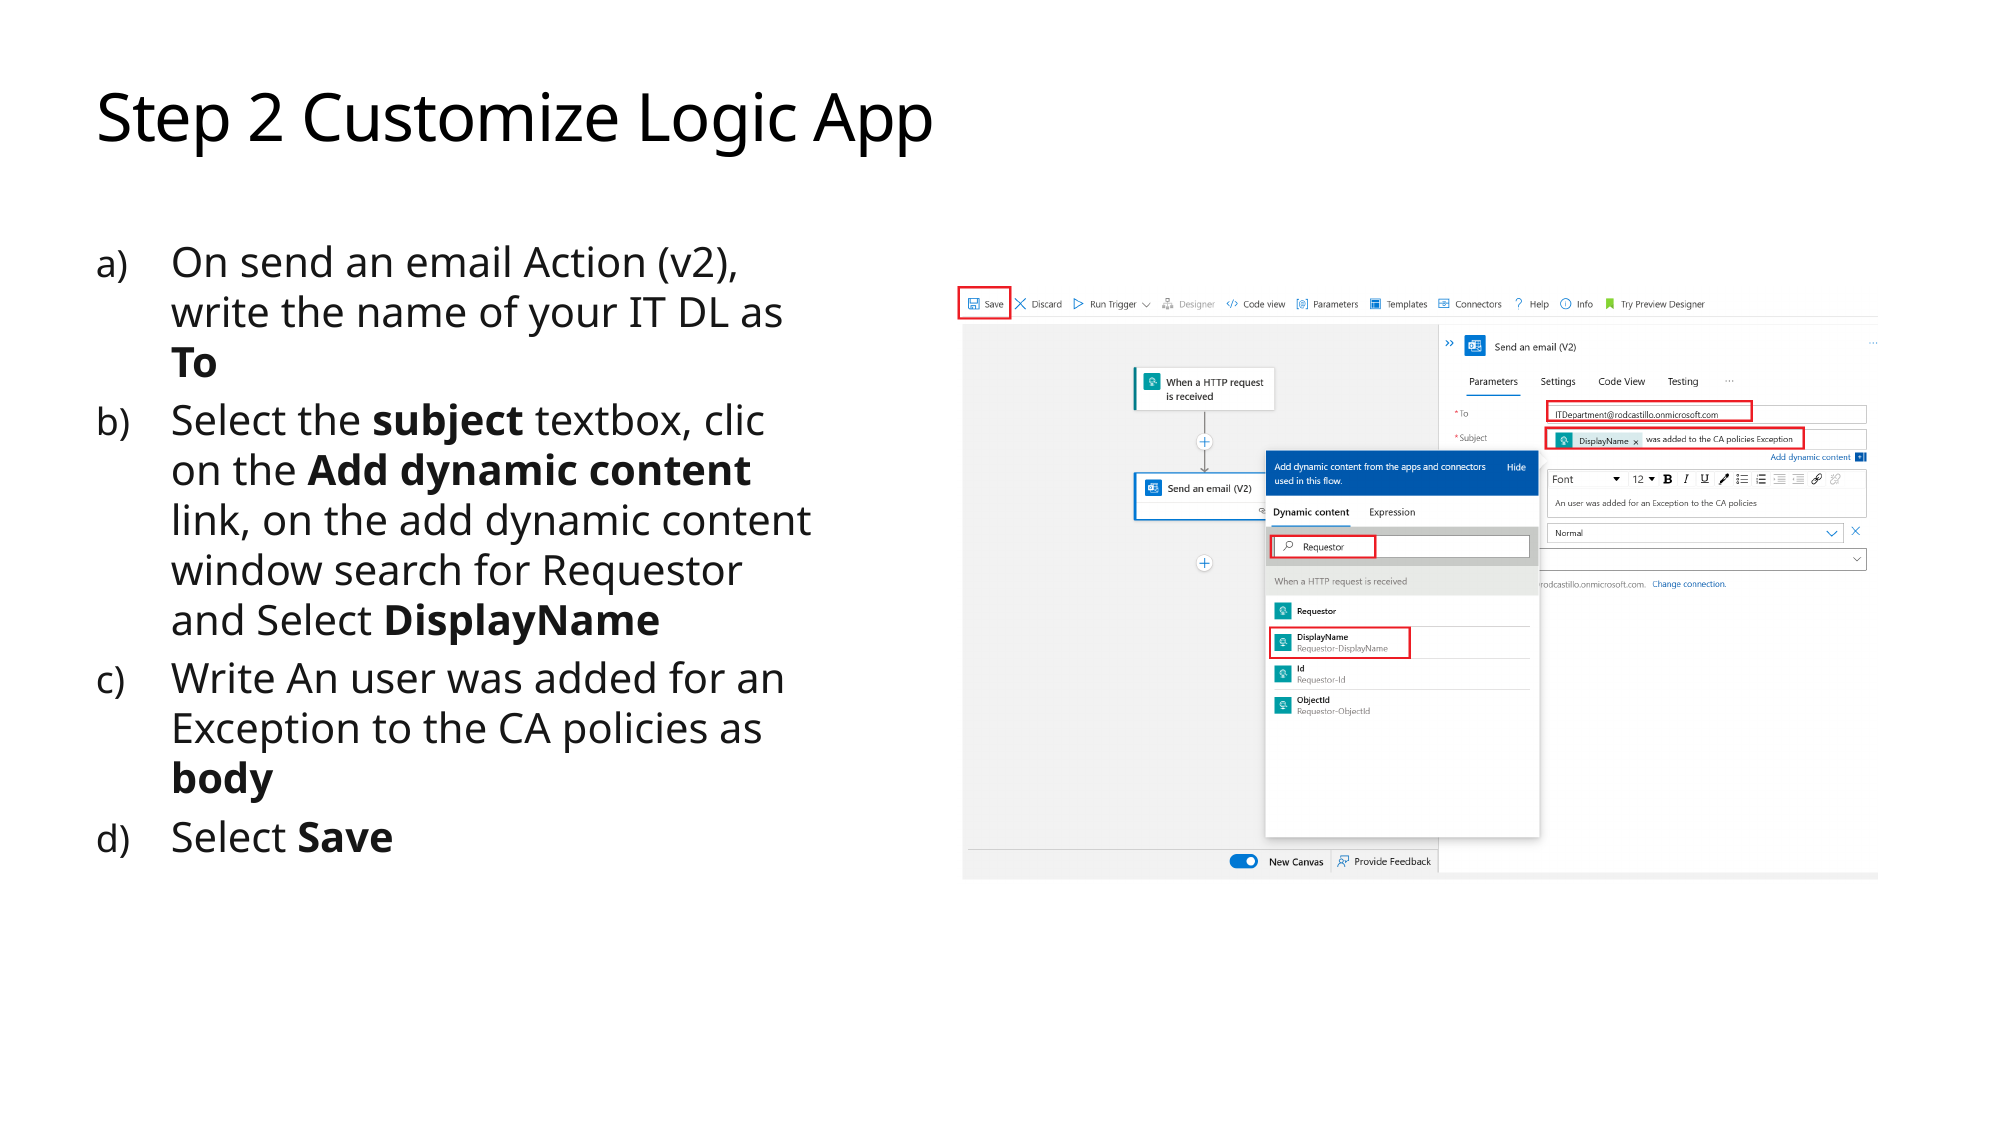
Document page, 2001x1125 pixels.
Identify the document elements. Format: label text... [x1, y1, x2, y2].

text_box On send an email Action (v2), write the name of your IT DL as To Select the subject textbox, clic on the Add dynamic content link, on the add dynamic content window search for Requestor and Select DisplayName Write An user was added for an Exception to the CA policies as body Select Save [95, 235, 819, 931]
picture [957, 285, 1878, 885]
title Step 2 Customize Logic App [96, 75, 1904, 166]
